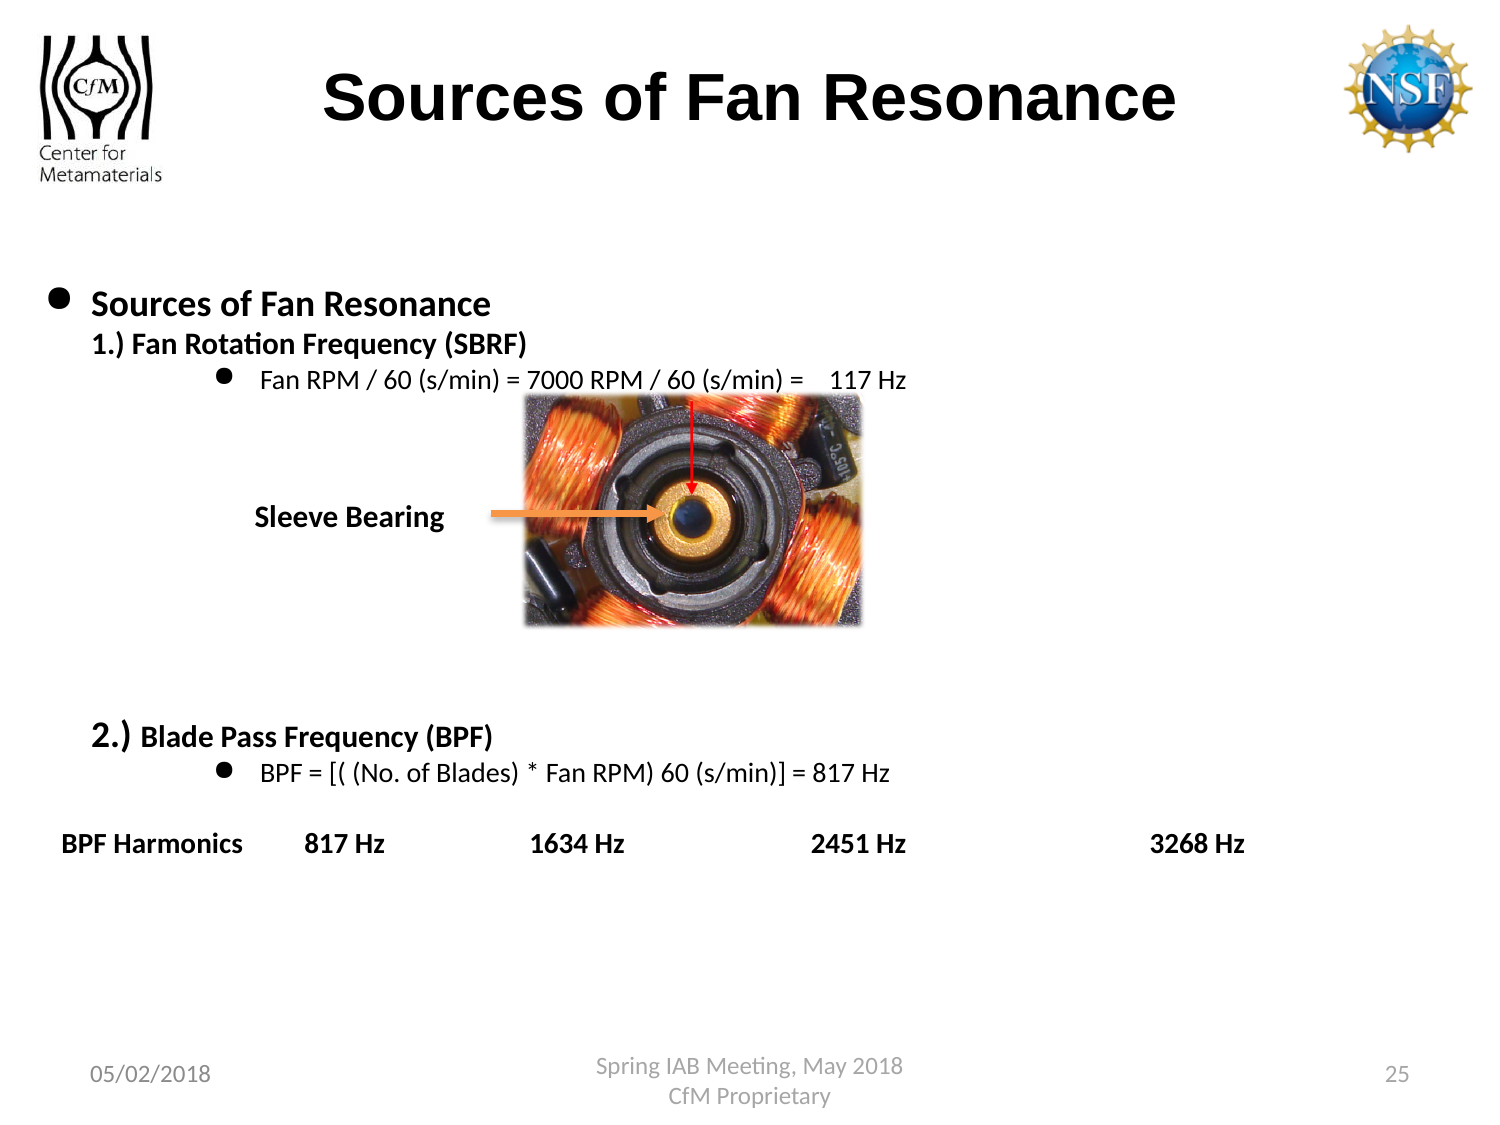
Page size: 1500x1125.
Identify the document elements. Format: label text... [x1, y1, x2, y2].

text_box Sources of Fan Resonance 1.) Fan Rotation Frequency (SBRF) Fan RPM / 60 (s/min) = 7000 RPM / 60 (s/min) = 117 Hz 2.) Blade Pass Frequency (BPF) BPF = [( (No. of Blades) * Fan RPM) 60 (s/min)] = 817 Hz [23, 267, 1500, 1021]
picture [519, 389, 867, 631]
table_header 2451 Hz [800, 821, 1138, 877]
picture [37, 136, 165, 184]
picture [1343, 23, 1475, 61]
picture [37, 33, 165, 61]
table_header BPF Harmonics [50, 821, 293, 877]
text_box Sleeve Bearing [239, 488, 506, 542]
table_header 3268 Hz [1138, 821, 1450, 877]
table_header 1634 Hz [518, 821, 800, 877]
title Sources of Fan Resonance [0, 61, 1500, 136]
table_header 817 Hz [293, 821, 518, 877]
picture [1343, 136, 1475, 156]
